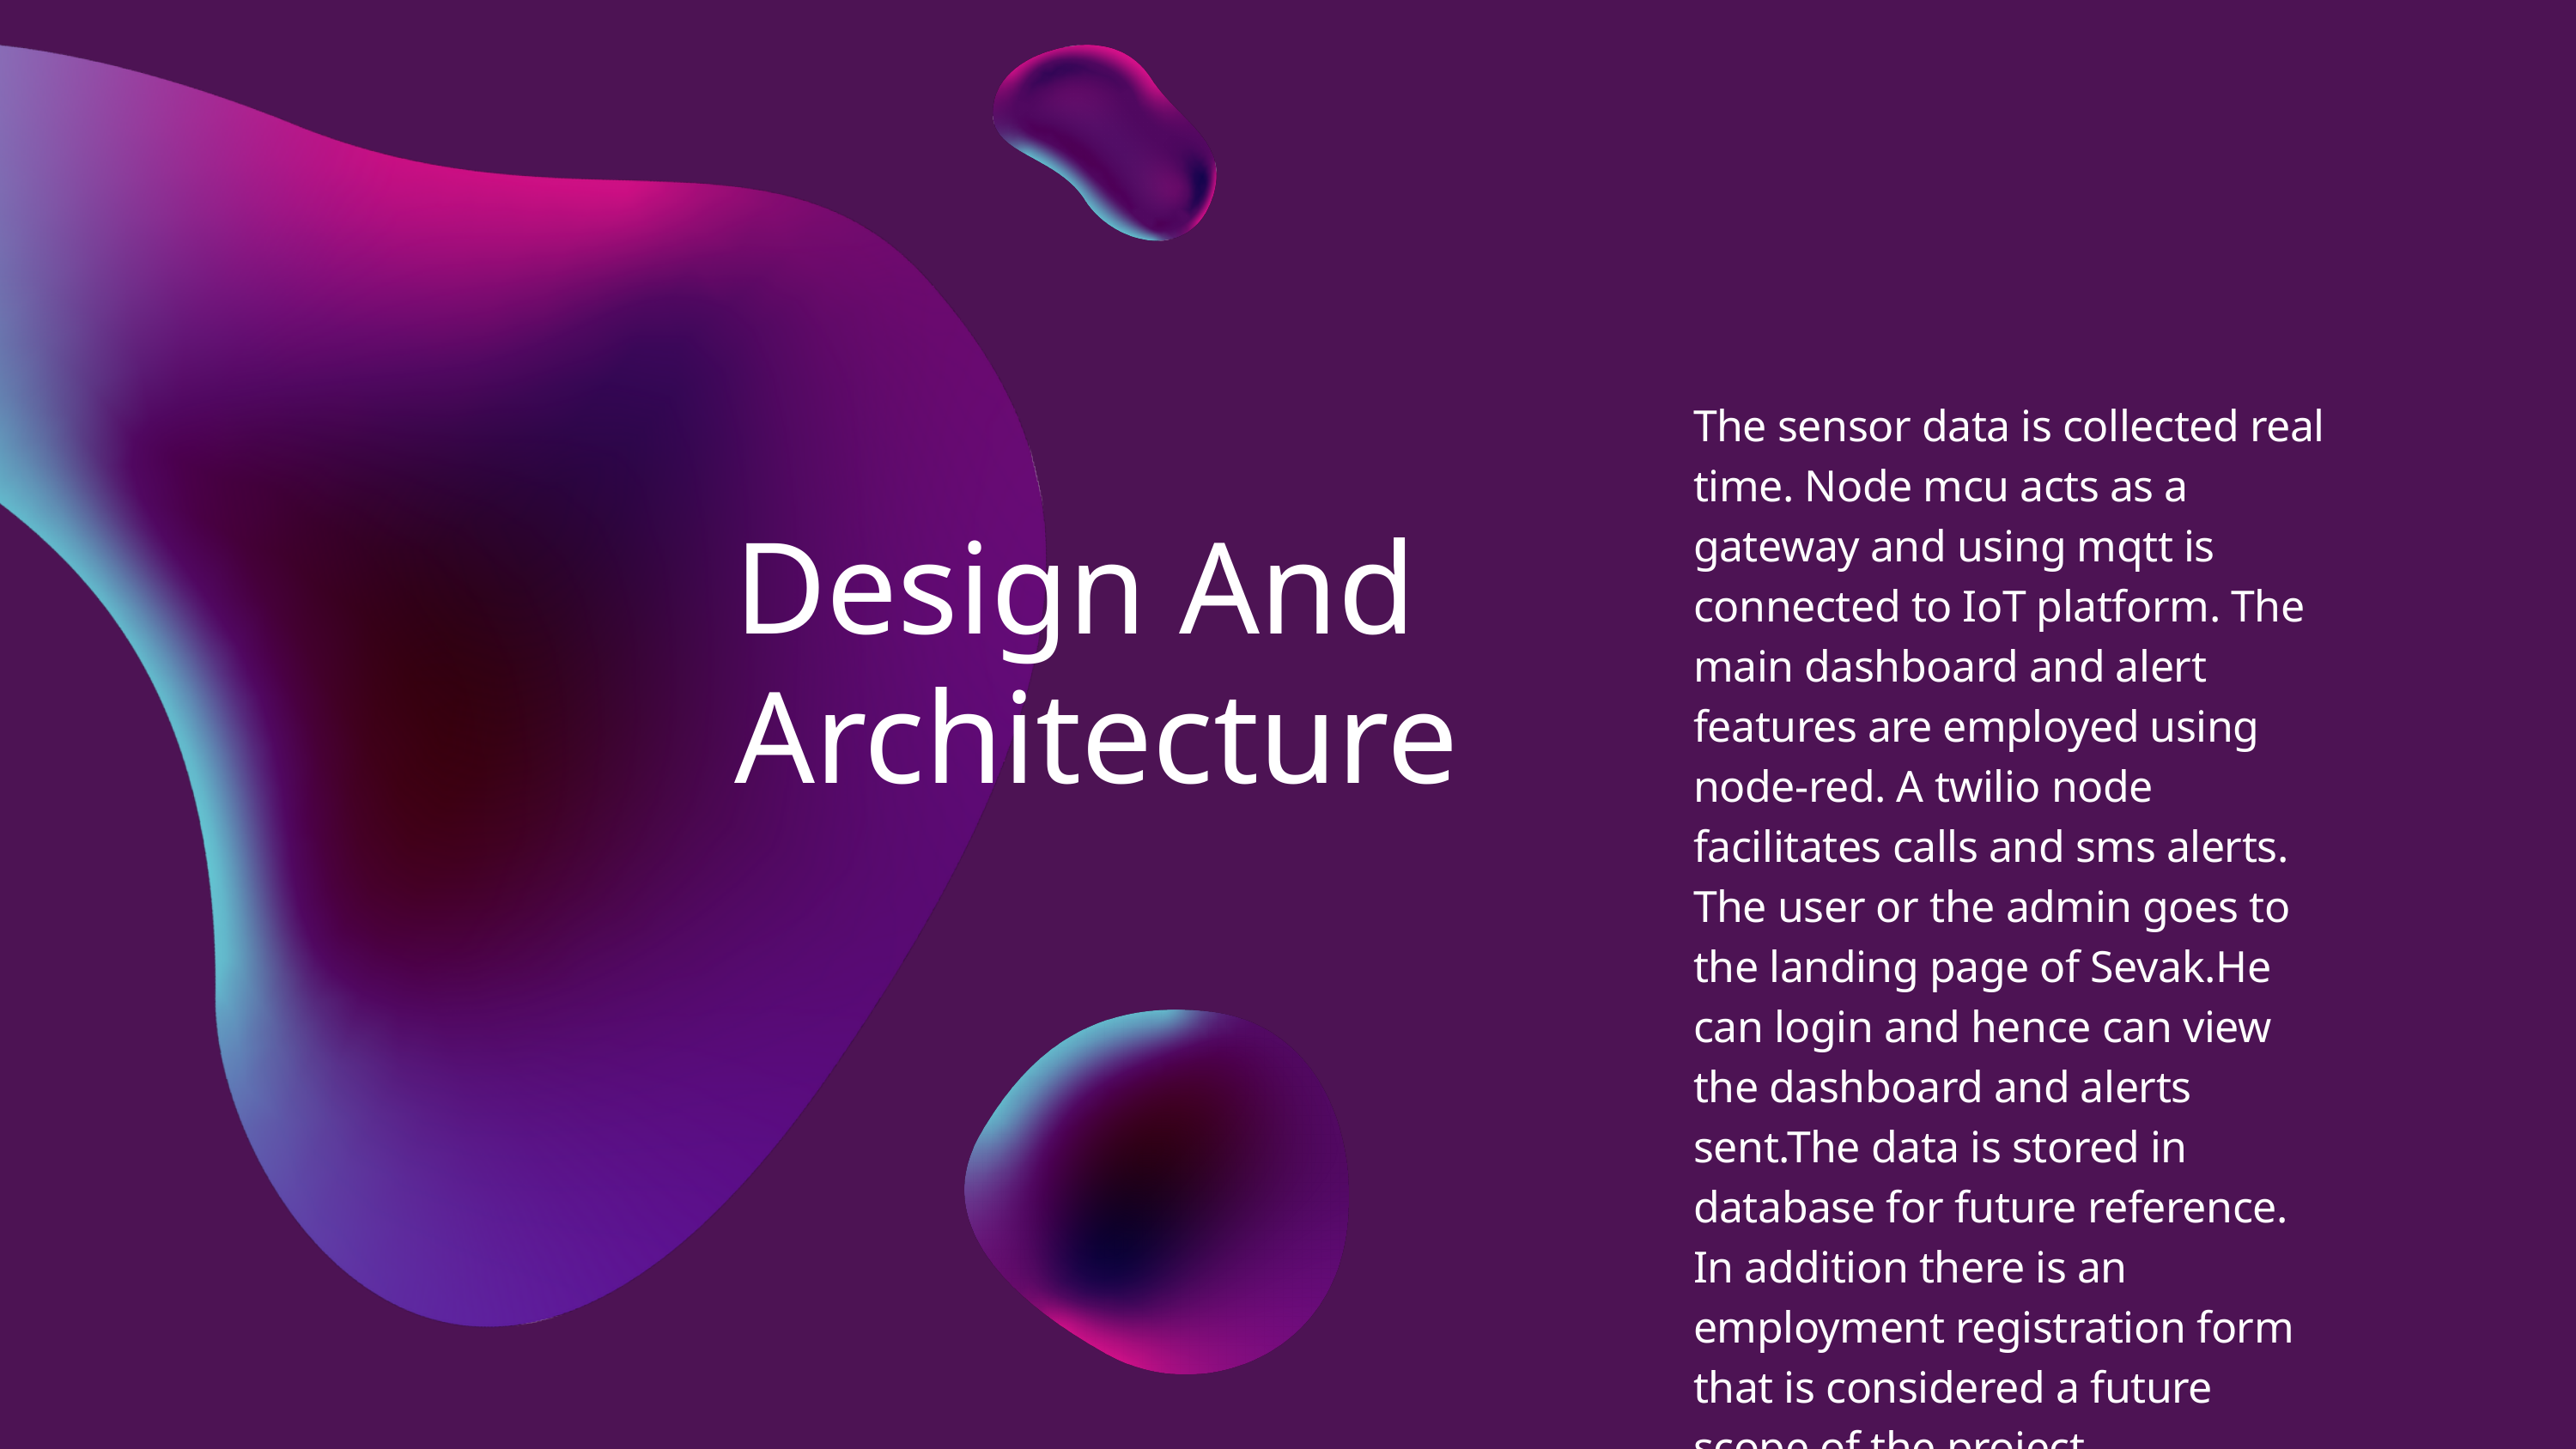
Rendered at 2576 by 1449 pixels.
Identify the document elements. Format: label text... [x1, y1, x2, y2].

text_box The sensor data is collected real time. Node mcu acts as a gateway and using mqtt is connected to IoT platform. The main dashboard and alert features are employed using node-red. A twilio node facilitates calls and sms alerts. The user or the admin goes to the landing page of Sevak.He can login and hence can view the dashboard and alerts sent.The data is stored in database for future reference. In addition there is an employment registration form that is considered a future scope of the project. . [1693, 390, 2332, 1449]
picture [0, 0, 1350, 1445]
text_box Design And Architecture [1135, 509, 1482, 809]
